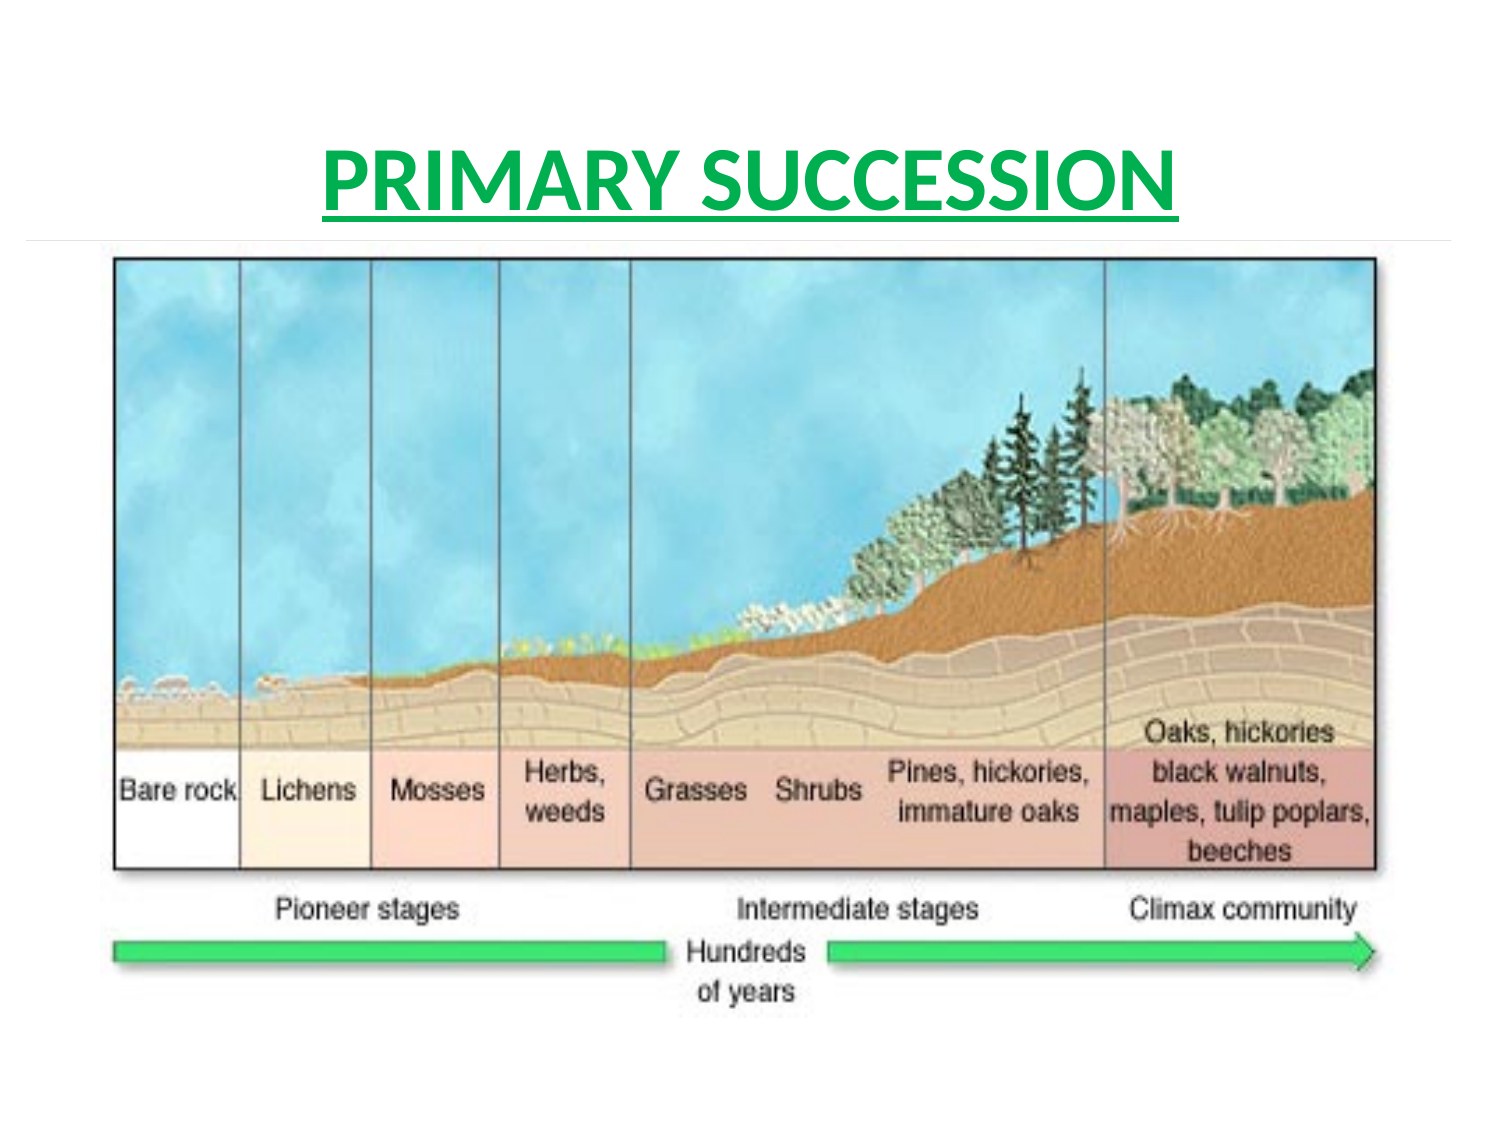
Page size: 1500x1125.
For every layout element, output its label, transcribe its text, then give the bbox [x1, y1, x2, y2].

title PRIMARY SUCCESSION [178, 75, 1322, 240]
picture [99, 243, 1401, 1018]
